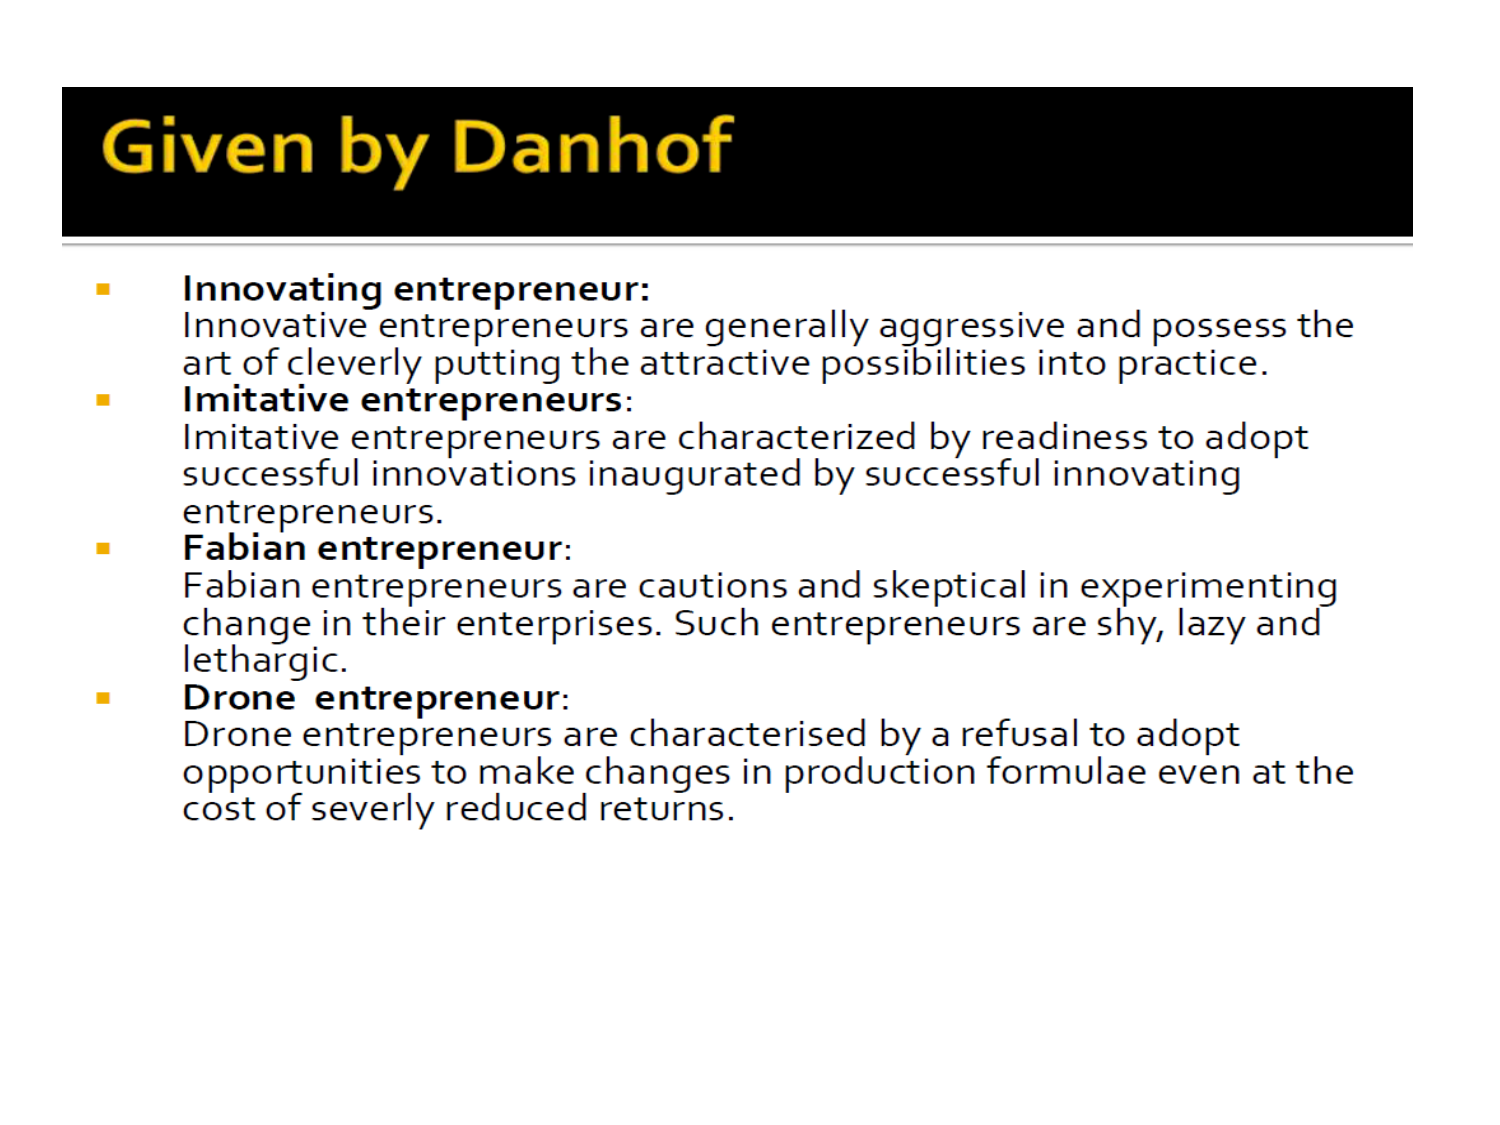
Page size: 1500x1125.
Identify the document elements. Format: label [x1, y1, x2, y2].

picture [62, 87, 1413, 962]
